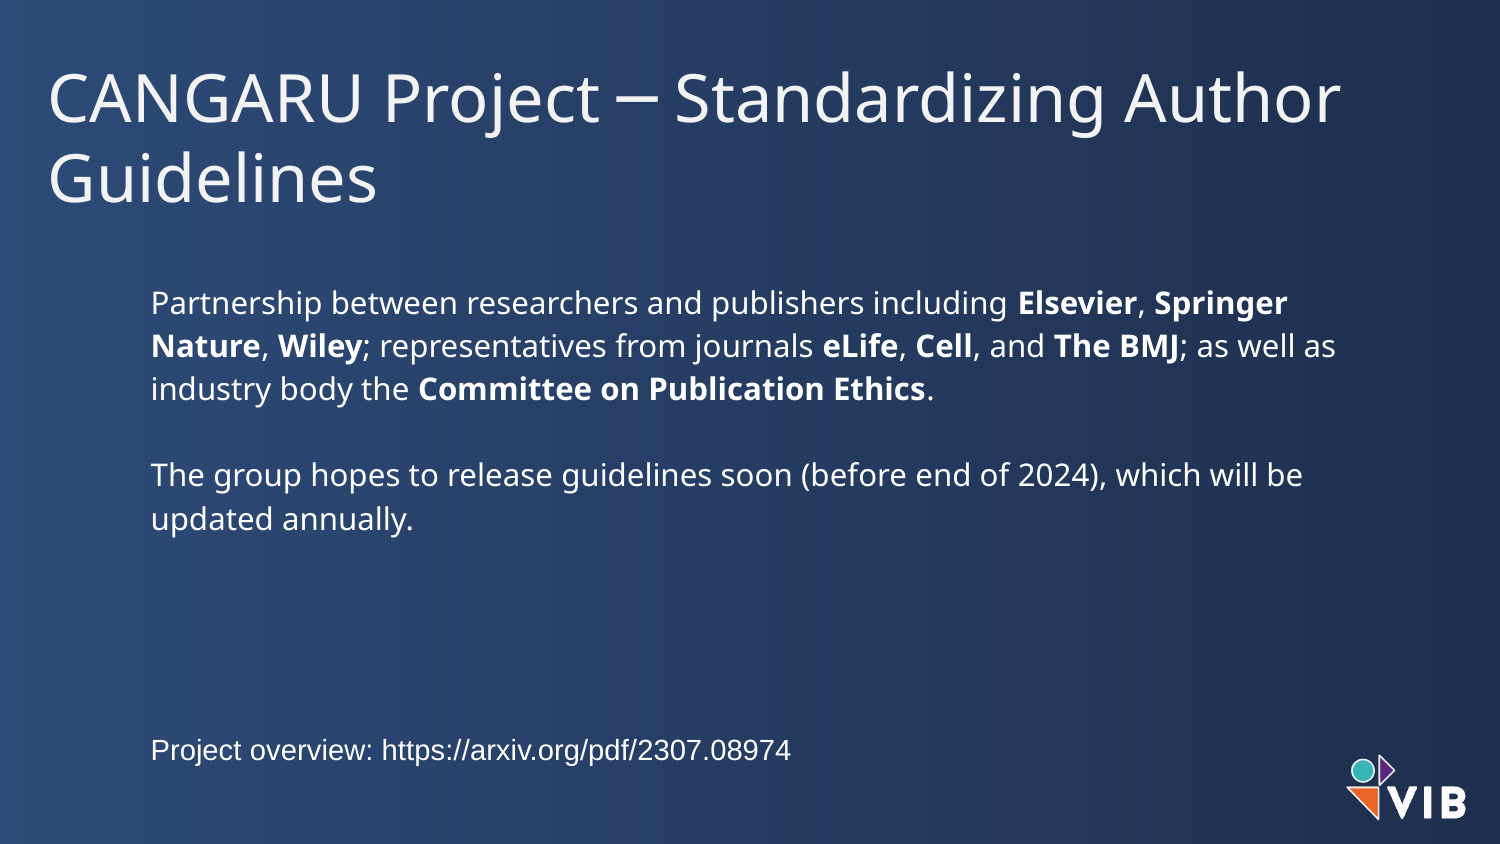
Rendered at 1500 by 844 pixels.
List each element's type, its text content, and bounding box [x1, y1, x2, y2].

text_box Project overview: https://arxiv.org/pdf/2307.08974 [135, 723, 889, 774]
picture [0, 0, 1500, 844]
text_box Partnership between researchers and publishers including Elsevier, Springer Nature, Wiley; representatives from journals eLife, Cell, and The BMJ; as well as industry body the Committee on Publication Ethics. The group hopes to release guidelines soon (before end of 2024), which will be updated annually. [135, 262, 1412, 552]
text_box CANGARU Project ─ Standardizing Author Guidelines [33, 41, 1364, 232]
